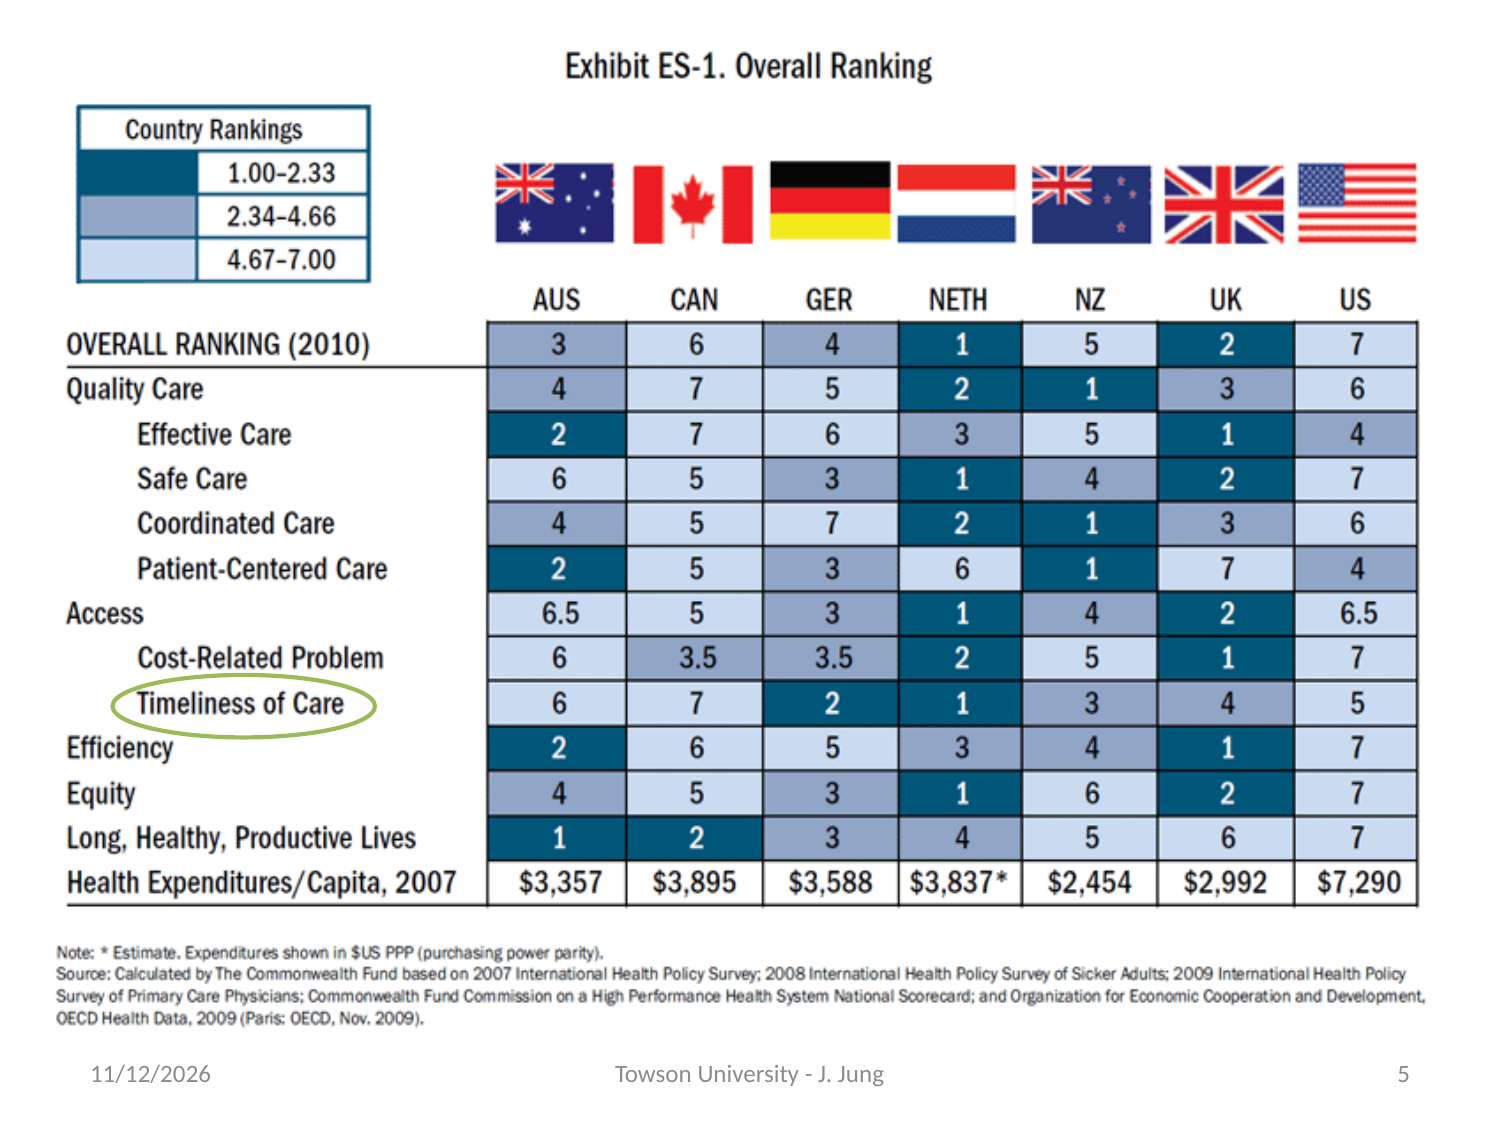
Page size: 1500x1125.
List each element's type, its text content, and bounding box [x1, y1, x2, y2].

footer Towson University - J. Jung [512, 1060, 988, 1103]
picture [34, 24, 1448, 1051]
slide_number 5 [1074, 1060, 1425, 1103]
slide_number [75, 1060, 425, 1103]
